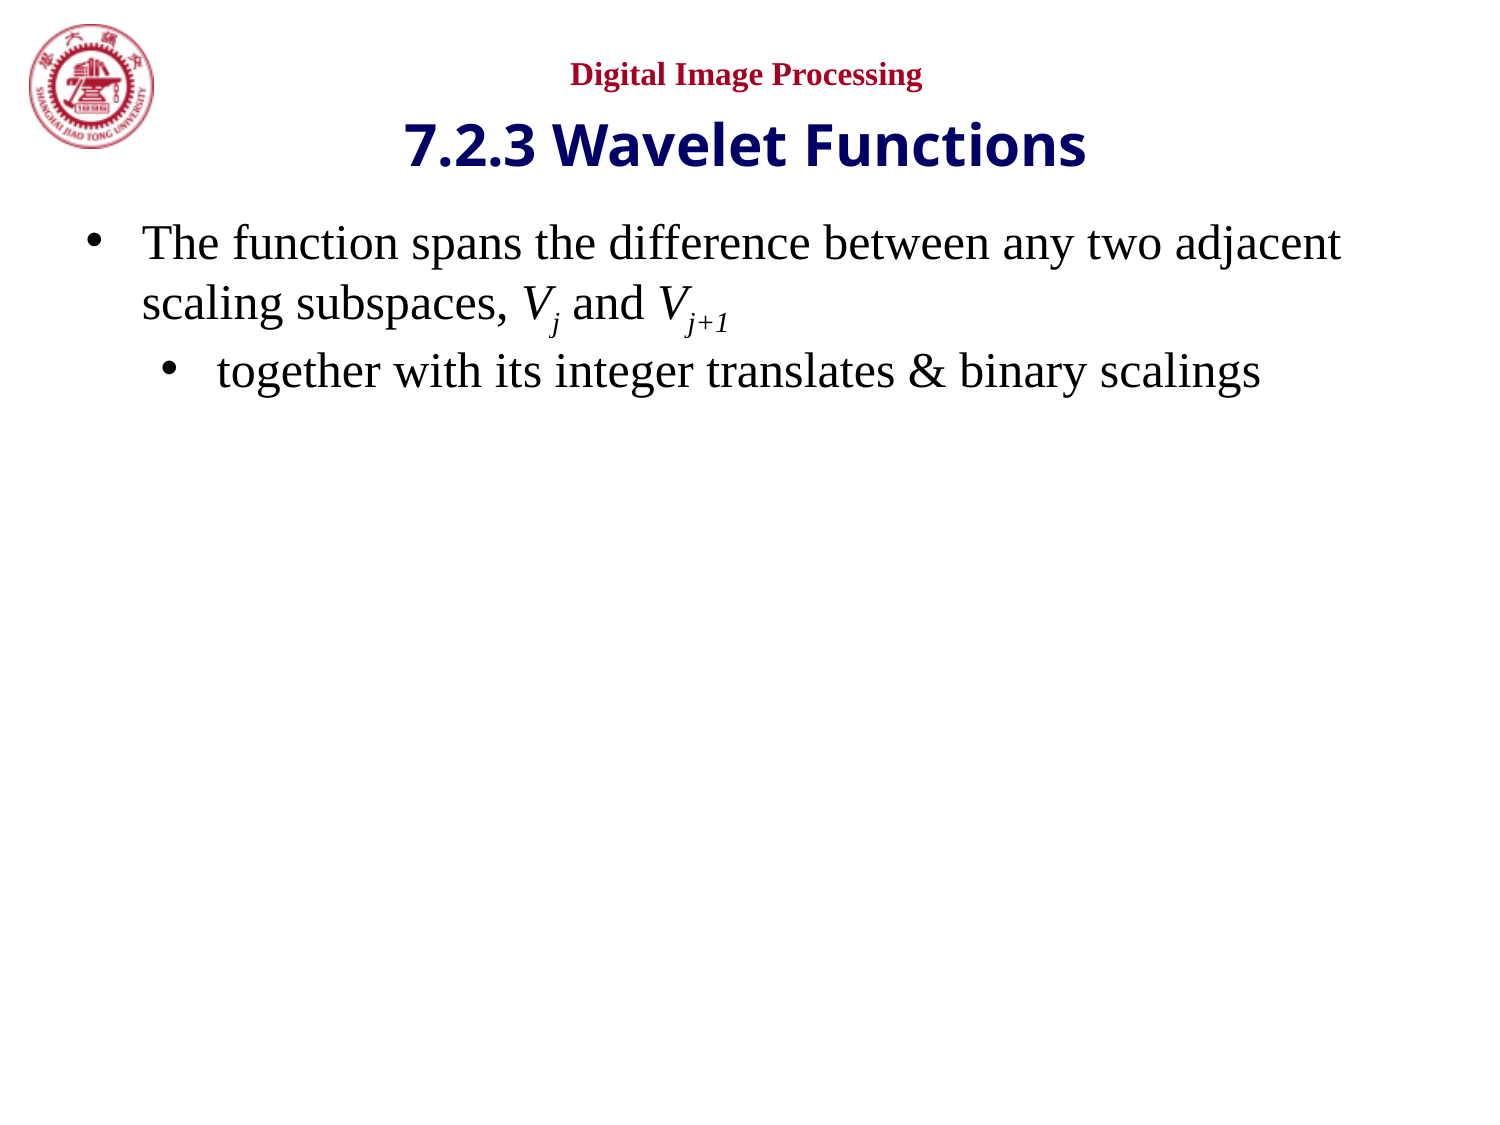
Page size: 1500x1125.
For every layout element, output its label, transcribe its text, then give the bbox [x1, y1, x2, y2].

text_box Digital Image Processing [525, 44, 968, 100]
picture [29, 24, 154, 149]
text_box 7.2.3 Wavelet Functions [389, 100, 1104, 186]
